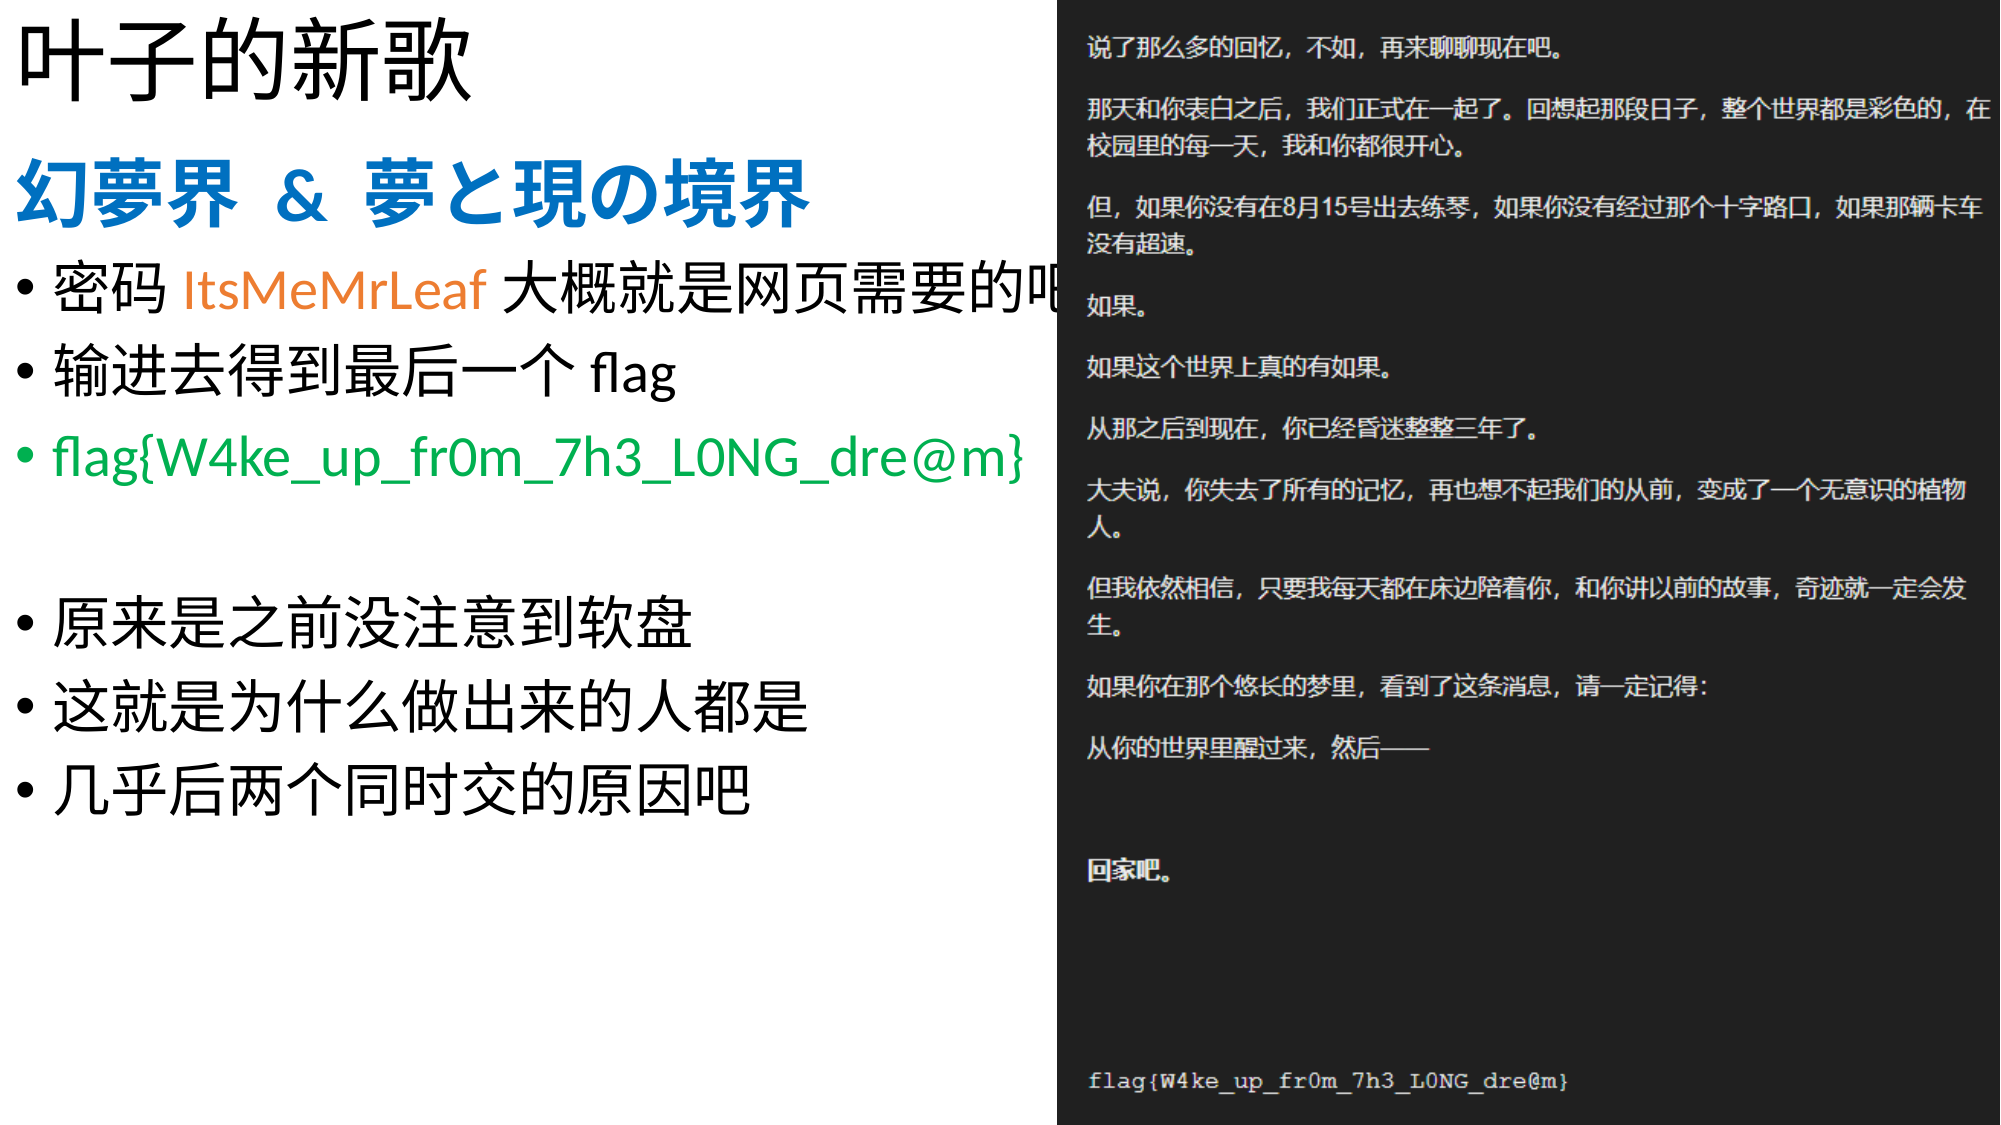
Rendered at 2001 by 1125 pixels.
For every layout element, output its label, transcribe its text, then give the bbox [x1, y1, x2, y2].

title 叶子的新歌 [0, 0, 1057, 130]
picture [1057, 0, 2000, 1125]
list 幻夢界 & 夢と現の境界 密码ItsMeMrLeaf大概就是网页需要的吧 输进去得到最后一个flag flag{W4ke_up_fr0m_7h3_L0NG_dre@m} 原来是之前没注意到软盘 这就是为什么做出来的人都是 几乎后两个同时交的原因吧 [0, 149, 1057, 1125]
